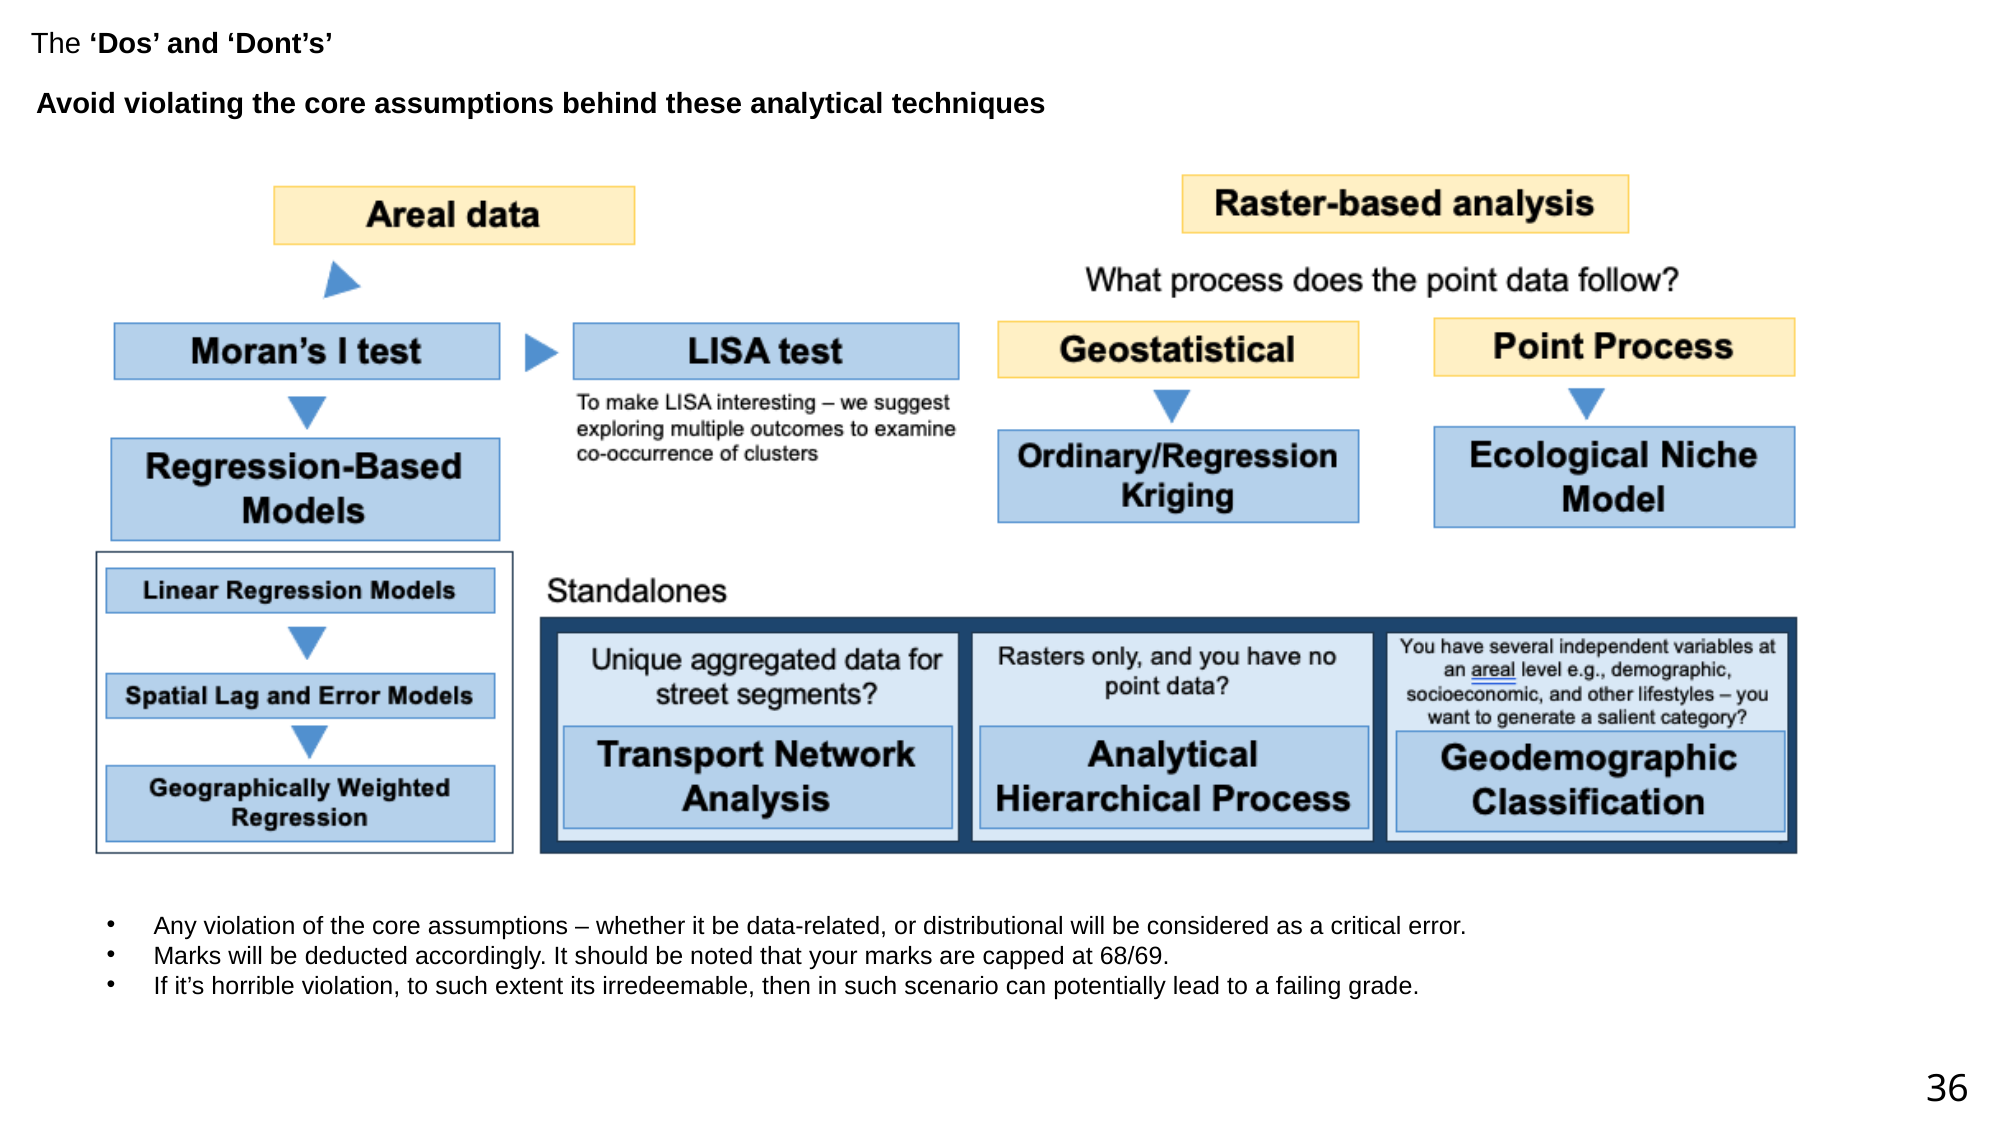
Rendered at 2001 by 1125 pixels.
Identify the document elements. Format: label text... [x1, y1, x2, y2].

text_box 36 [1911, 1056, 2000, 1080]
text_box The ‘Dos’ and ‘Dont’s’ [16, 17, 349, 67]
text_box Avoid violating the core assumptions behind these analytical techniques [21, 77, 1107, 127]
picture [91, 166, 1814, 864]
text_box Any violation of the core assumptions – whether it be data-related, or distributional will be considered as a critical error. Marks will be deducted accordingly. It should be noted that your marks are capped at 68/69. If it’s horrible violation, to such extent its irredeemable, then in such scenario can potentially lead to a failing grade. [91, 901, 1814, 1007]
